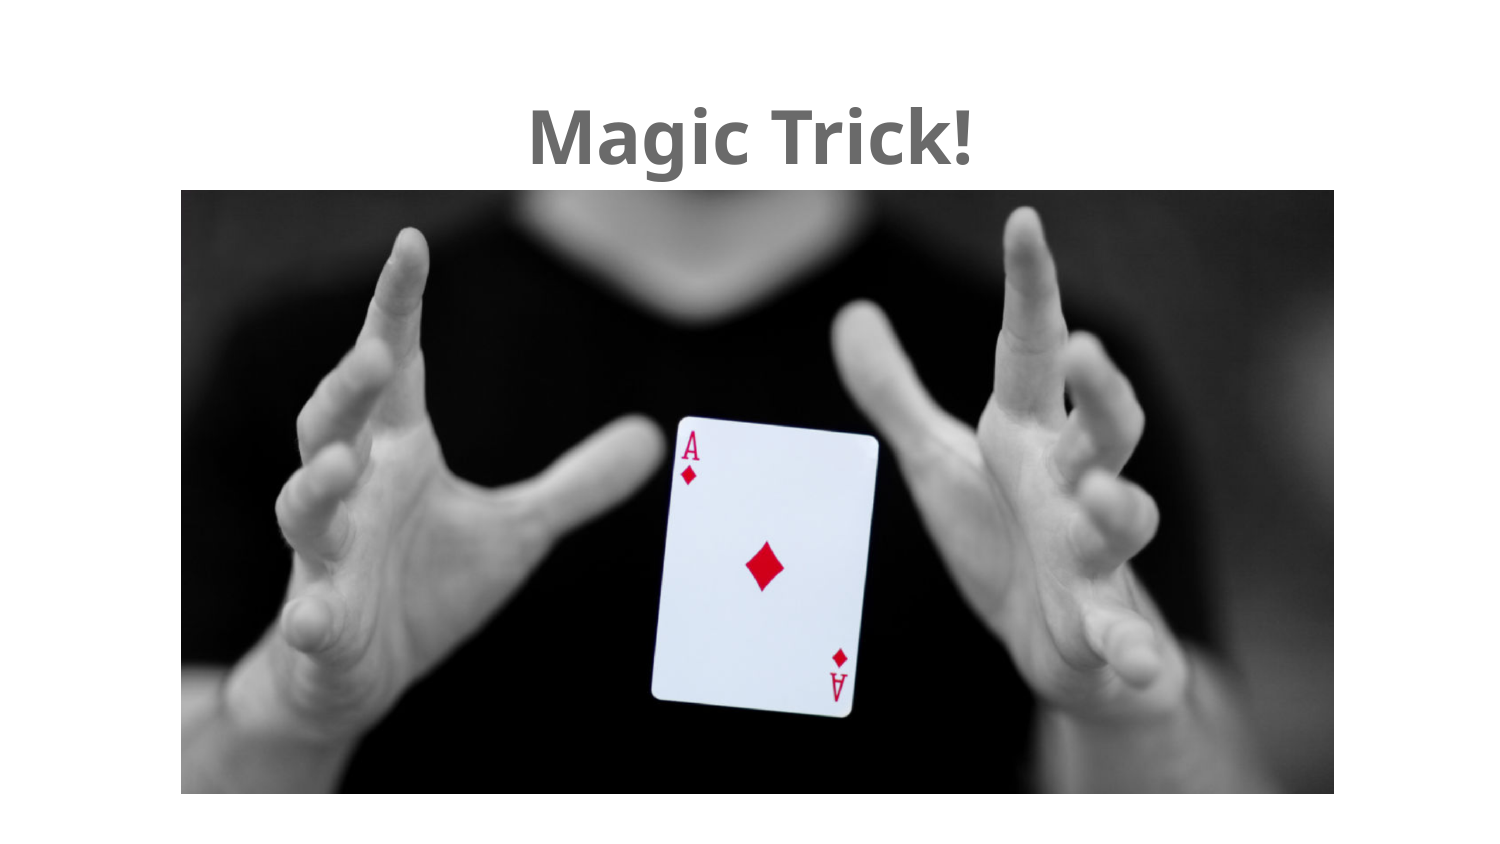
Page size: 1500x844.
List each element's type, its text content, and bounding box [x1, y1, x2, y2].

subtitle Magic Trick! [197, 60, 1303, 189]
picture [180, 190, 1334, 794]
